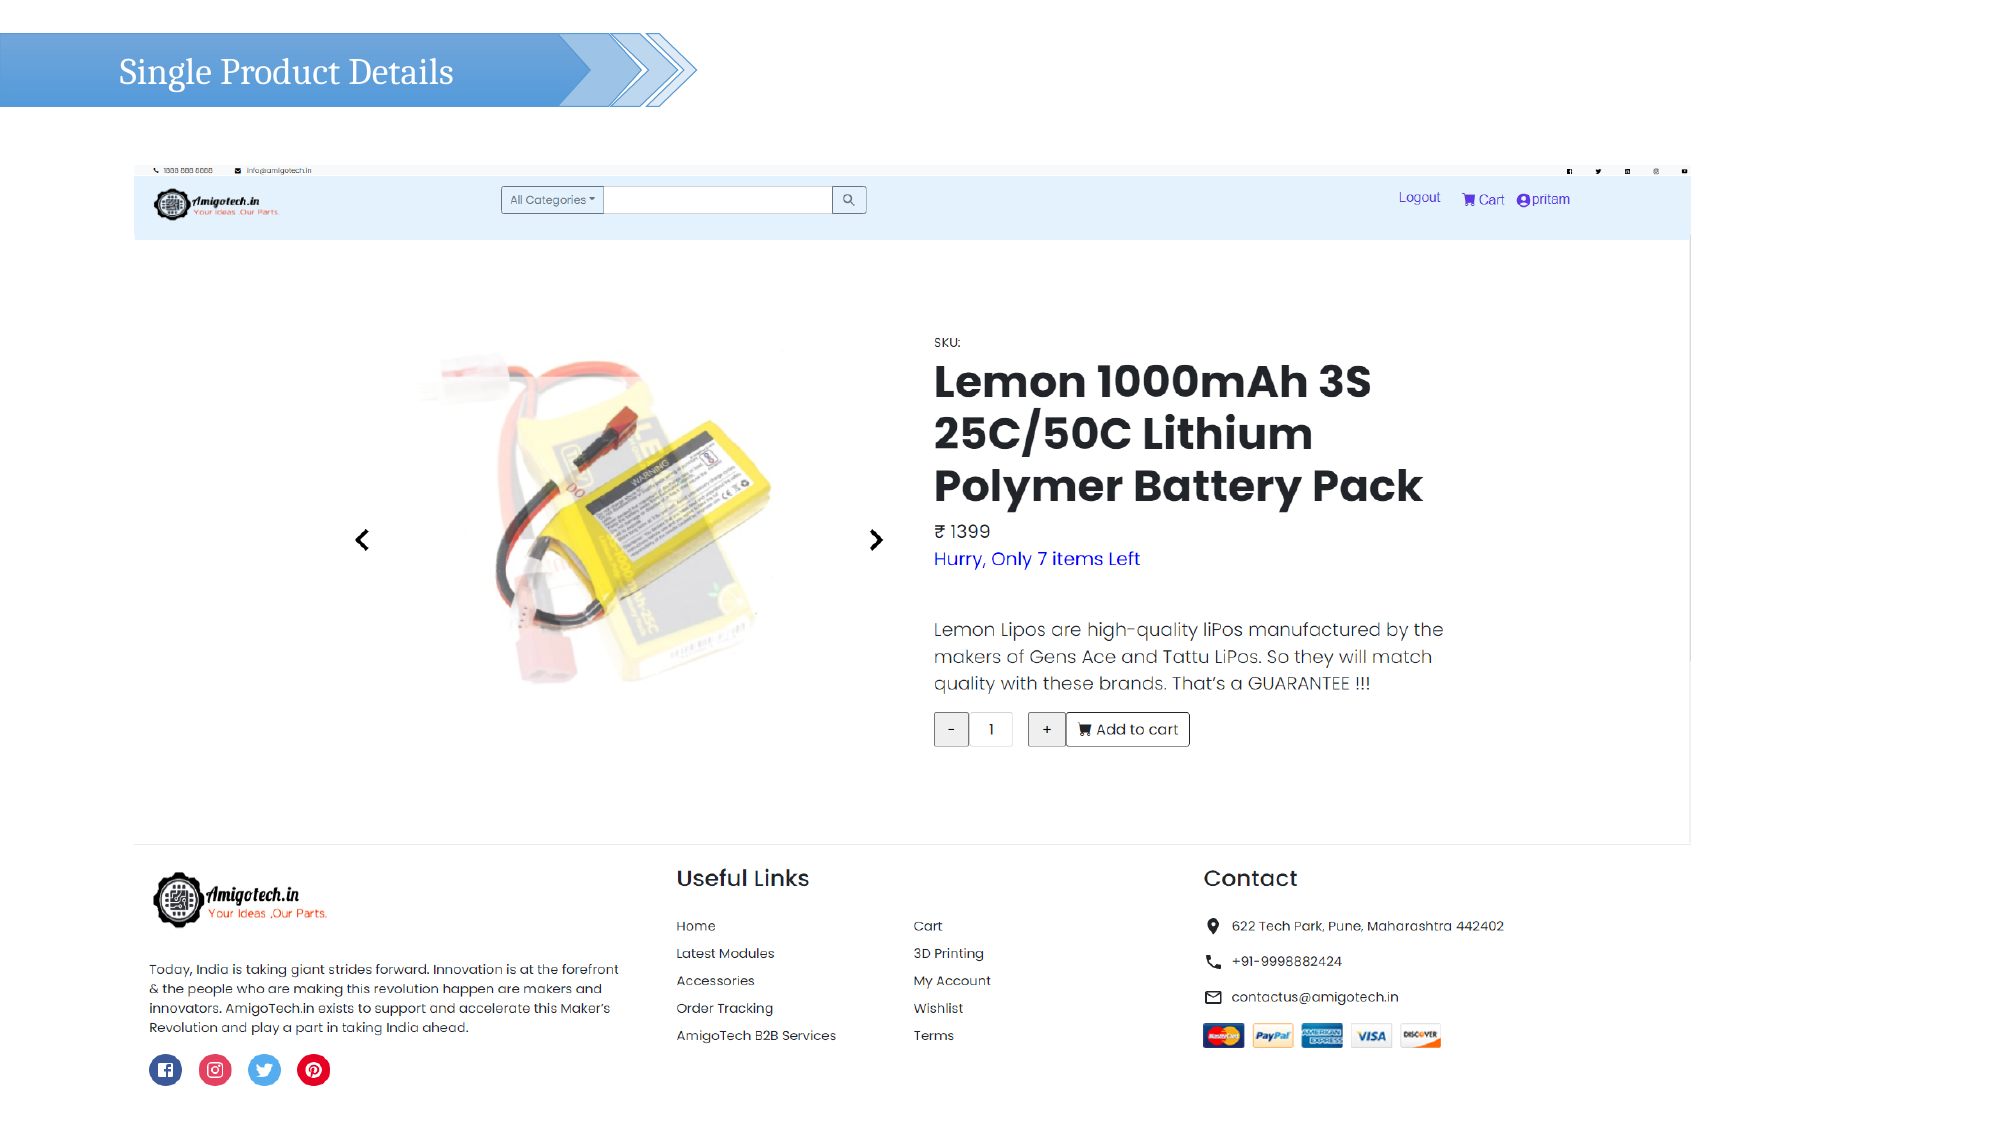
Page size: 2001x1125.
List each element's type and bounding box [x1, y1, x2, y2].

text_box [134, 165, 1691, 1101]
text_box [0, 33, 697, 107]
